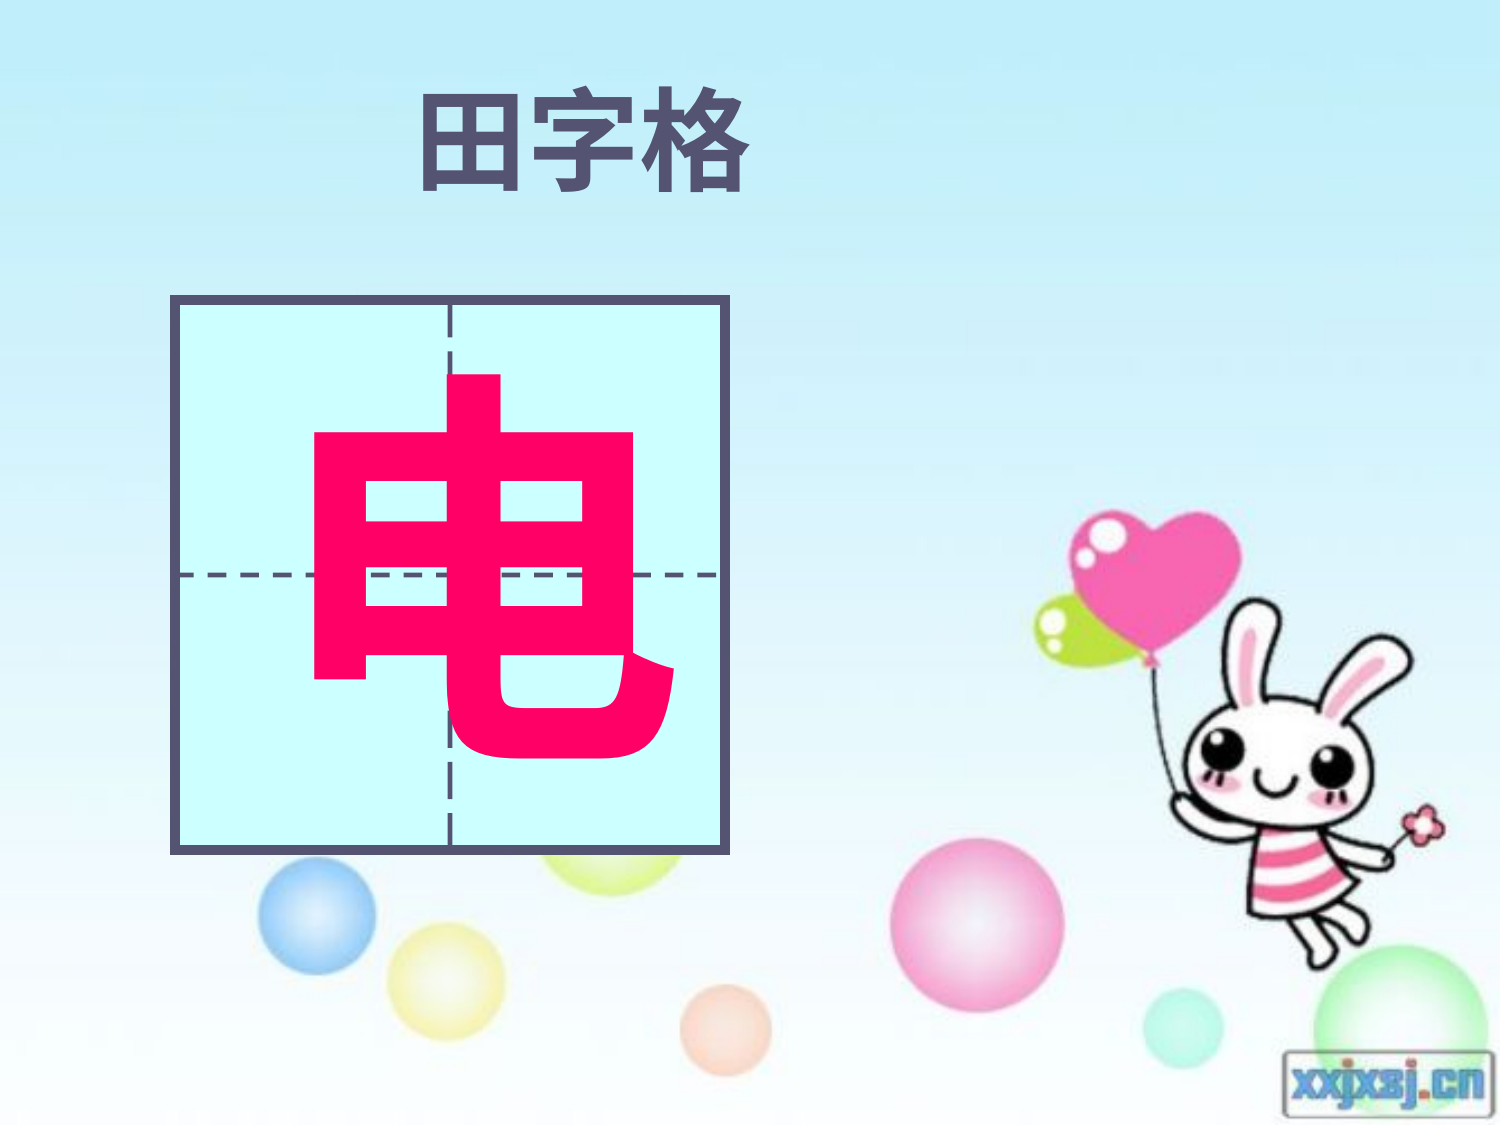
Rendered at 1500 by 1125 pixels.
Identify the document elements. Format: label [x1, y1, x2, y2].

text_box [174, 299, 726, 851]
picture [0, 0, 1500, 1125]
